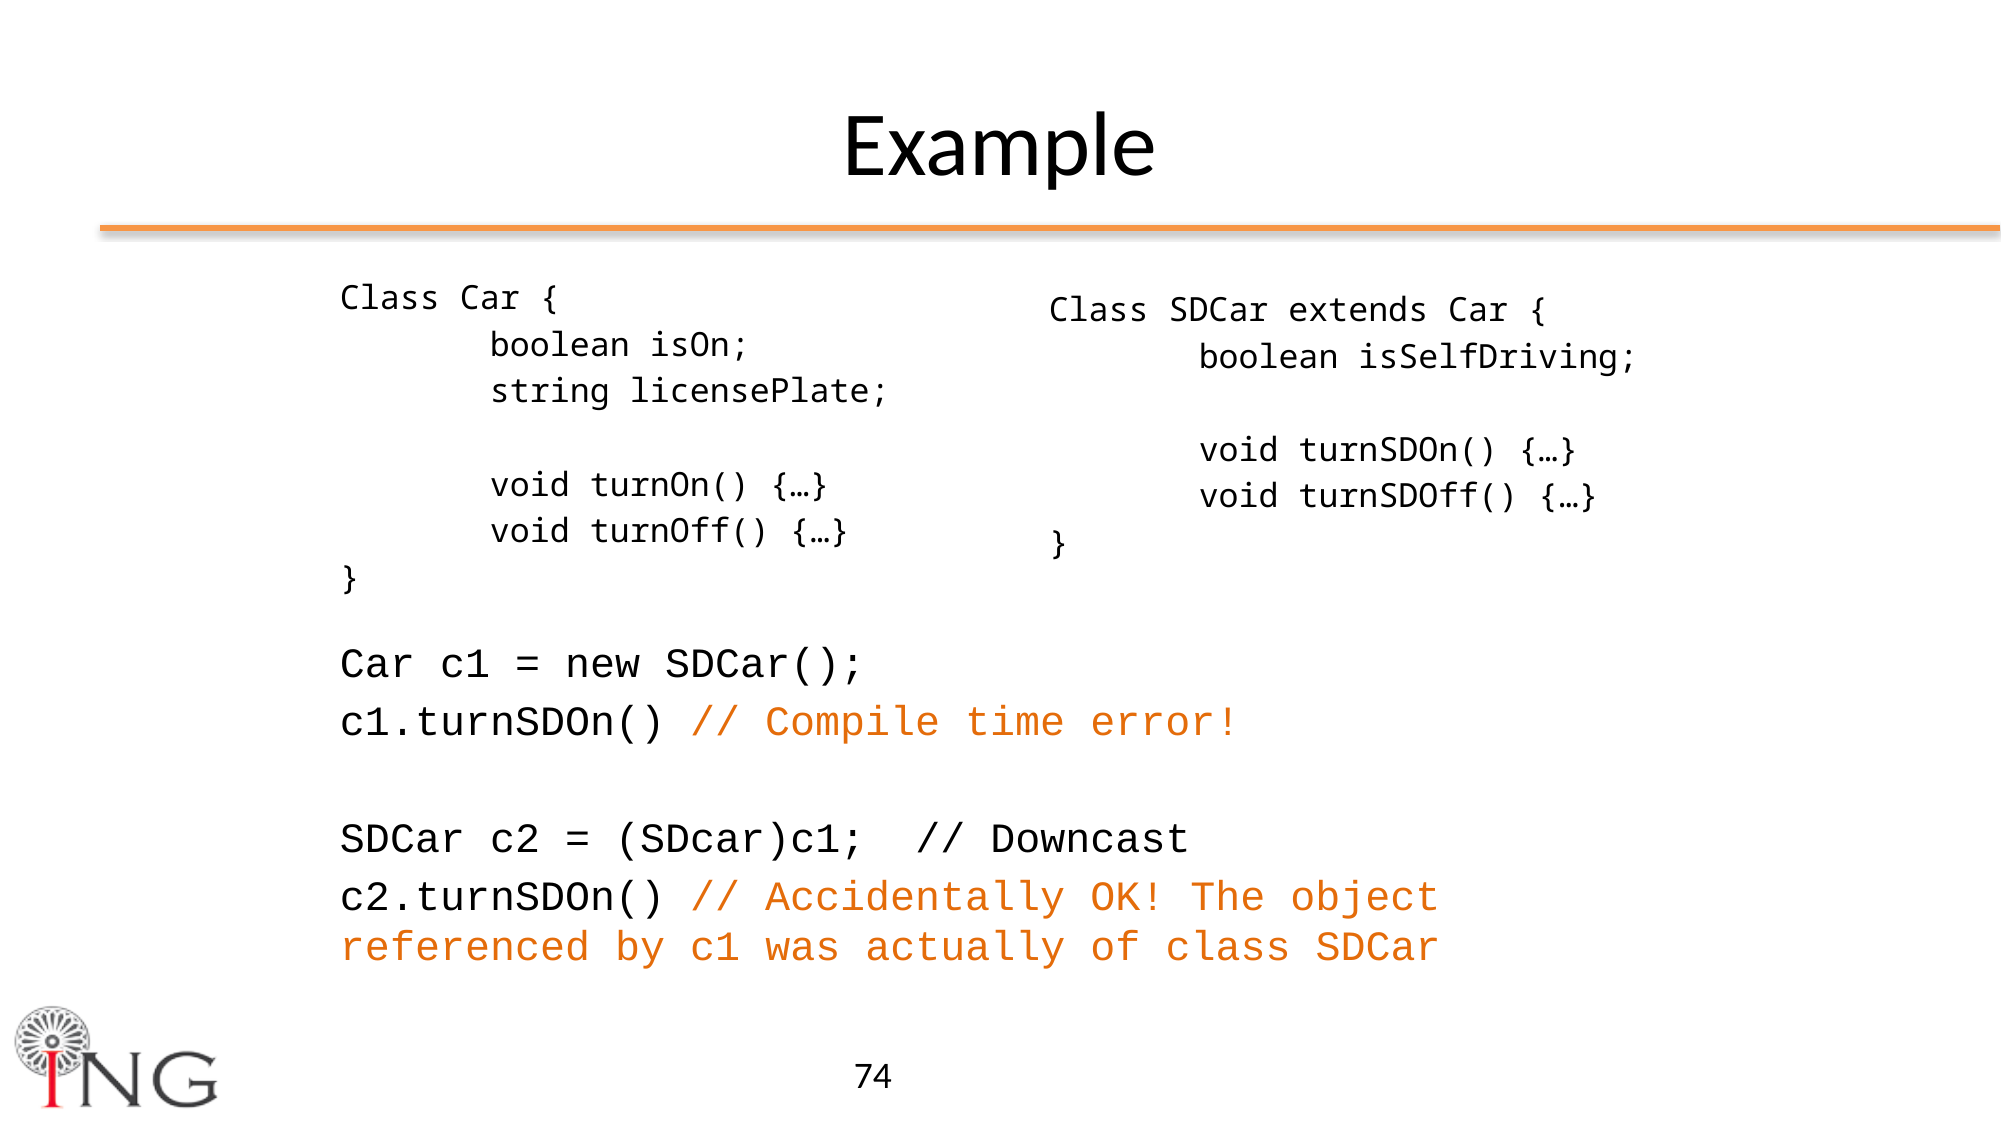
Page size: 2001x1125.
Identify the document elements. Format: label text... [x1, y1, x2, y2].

slide_number 74 [839, 1043, 1900, 1104]
text_box Class SDCar extends Car { boolean isSelfDriving; void turnSDOn() {…} void turnSDOff() {…} } [1033, 280, 1674, 627]
picture [0, 987, 244, 1125]
title Example [99, 45, 1900, 233]
text_box Car c1 = new SDCar(); c1.turnSDOn() // Compile time error! SDCar c2 = (SDcar)c1; // Downcast c2.turnSDOn() // Accidentally OK! The object referenced by c1 was actually of class SDCar [324, 627, 1675, 1035]
list Class Car { boolean isOn; string licensePlate; void turnOn() {…} void turnOff() {…} } [324, 268, 965, 598]
